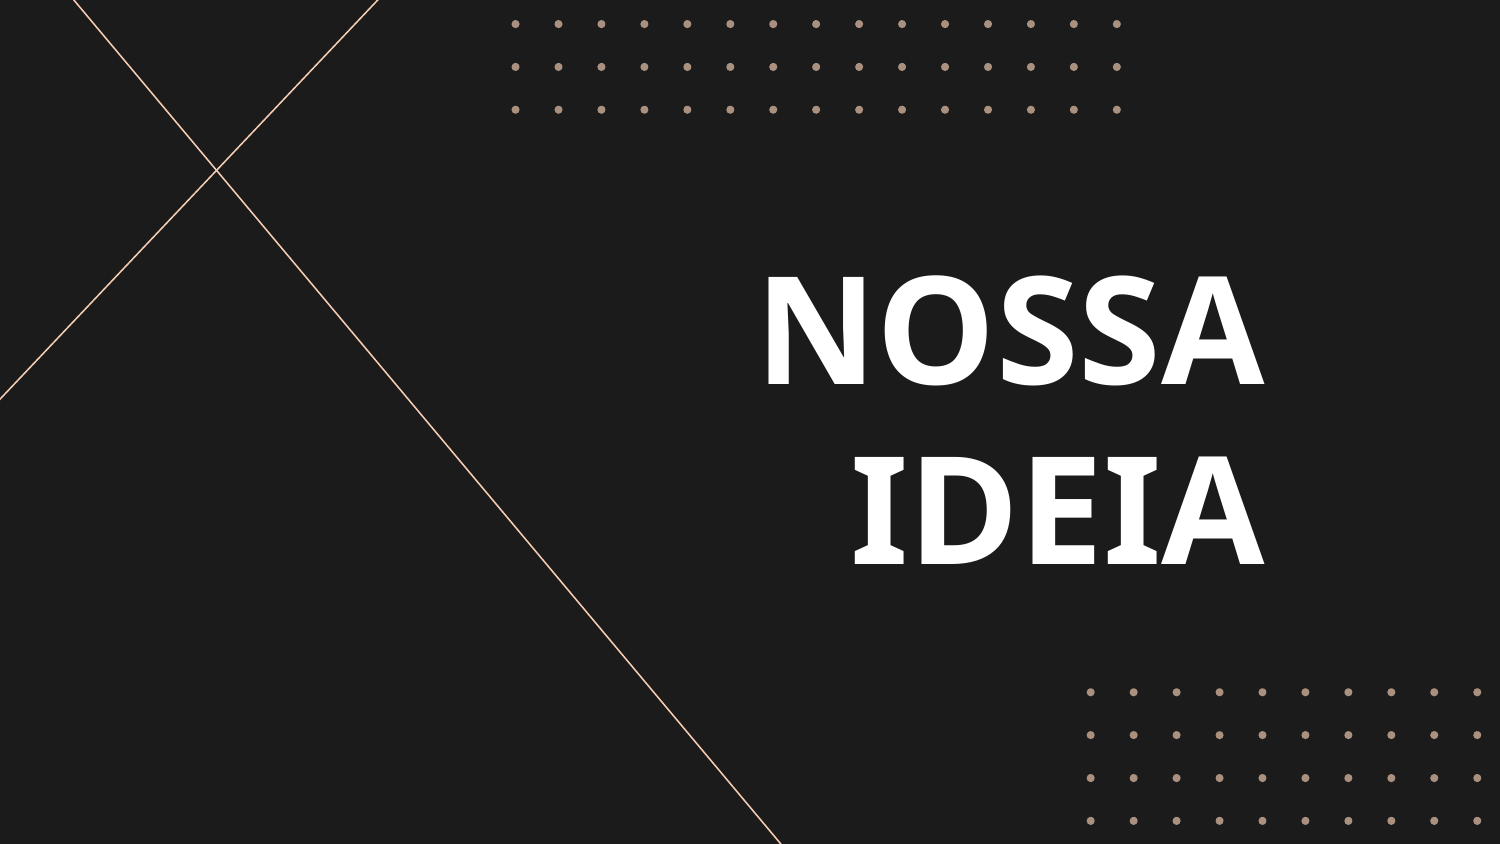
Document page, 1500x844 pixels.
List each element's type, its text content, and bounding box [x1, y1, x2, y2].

title NOSSA IDEIA [374, 207, 1281, 623]
